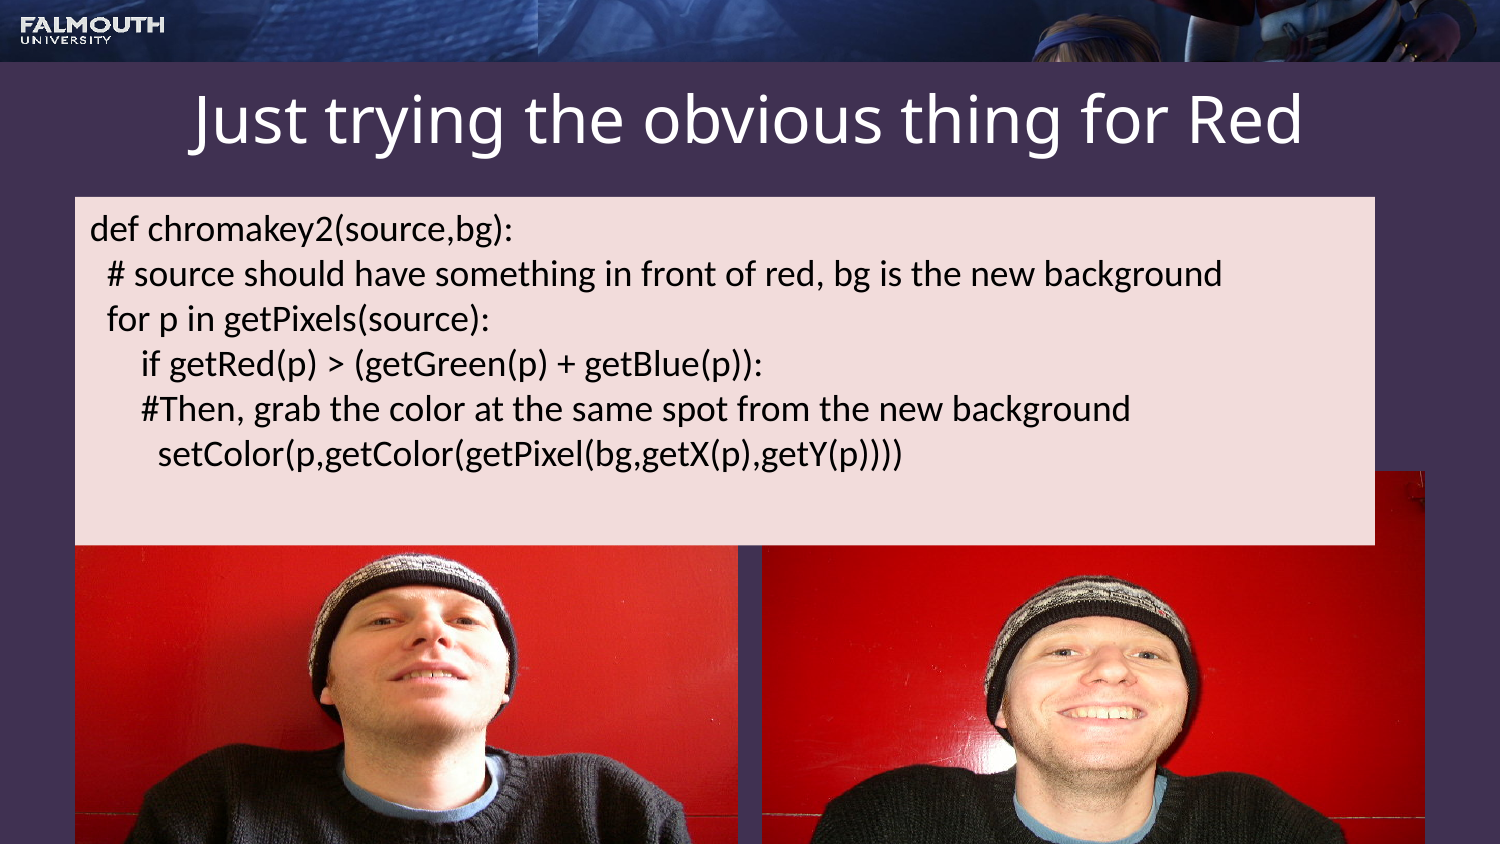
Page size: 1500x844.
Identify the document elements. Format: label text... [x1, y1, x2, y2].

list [762, 470, 1426, 844]
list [74, 470, 738, 844]
picture [0, 0, 1500, 62]
title Just trying the obvious thing for Red [75, 46, 1425, 188]
text_box def chromakey2(source,bg): # source should have something in front of red, bg is the new background for p in getPixels(source): if getRed(p) > (getGreen(p) + getBlue(p)): #Then, grab the color at the same spot from the new background setColor(p,getColor(getPixel(bg,getX(p),getY(p)))) [75, 196, 1375, 546]
